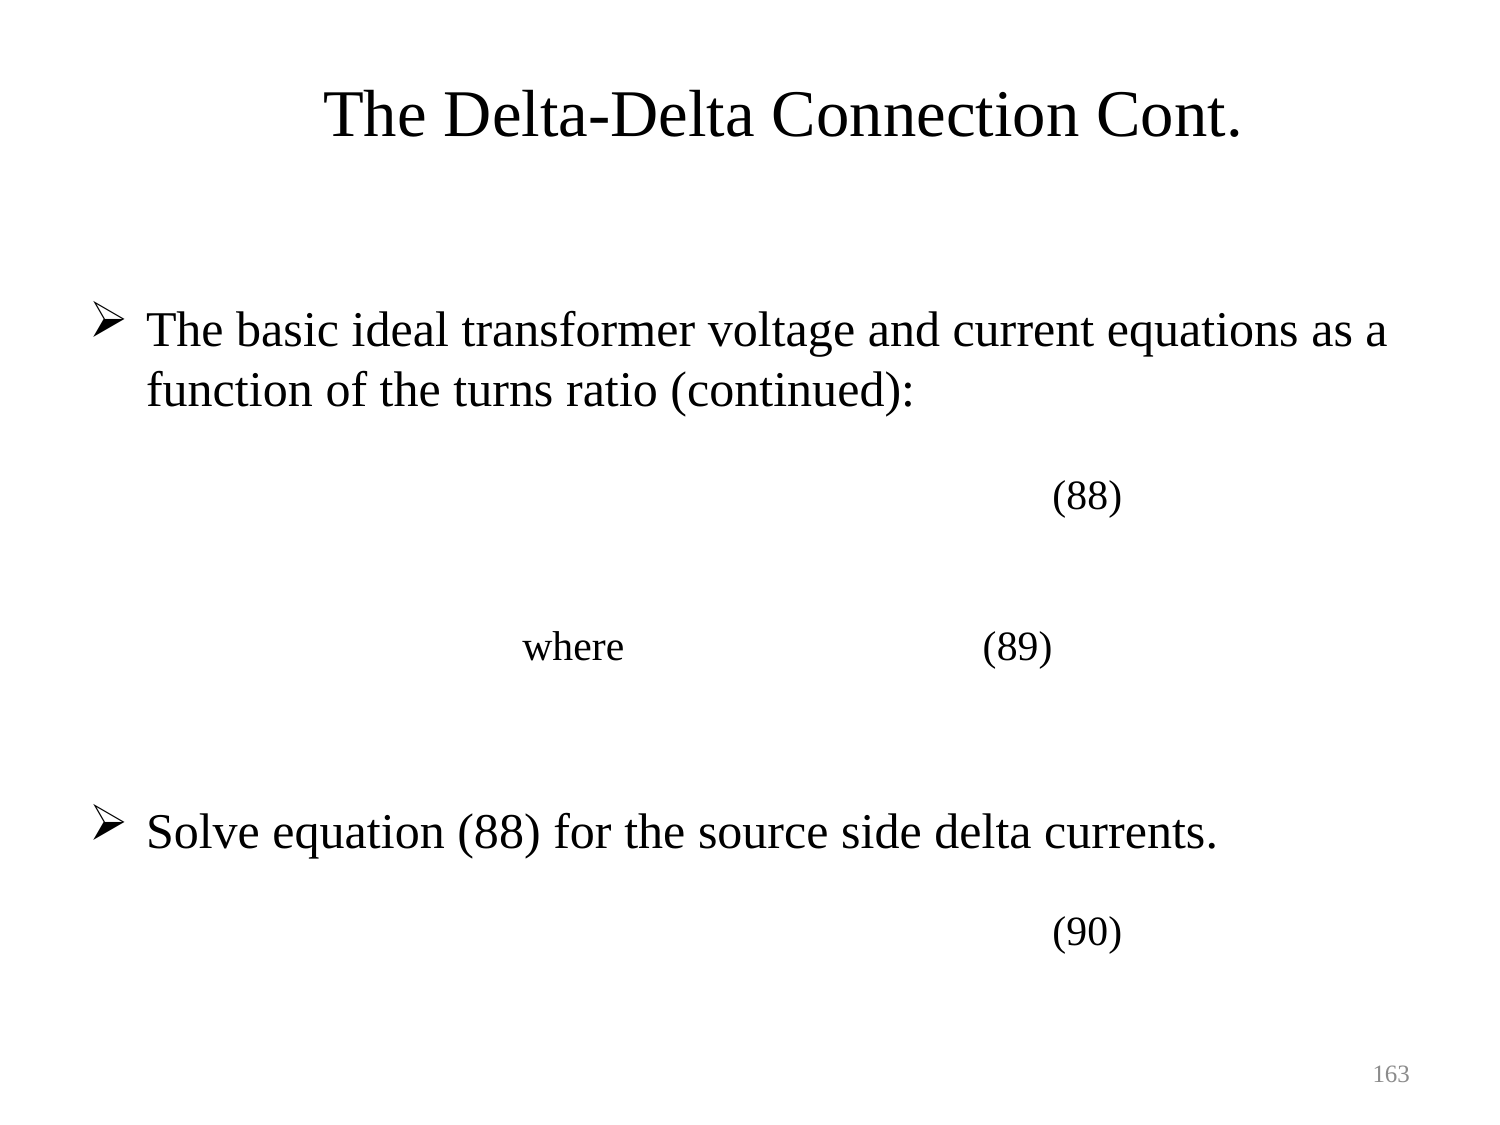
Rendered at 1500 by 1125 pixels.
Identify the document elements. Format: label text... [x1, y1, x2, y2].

text_box The basic ideal transformer voltage and current equations as a function of the turns ratio (continued): [74, 288, 1488, 424]
text_box The Delta-Delta Connection Cont. [0, 62, 1497, 158]
slide_number 163 [1074, 1042, 1425, 1103]
